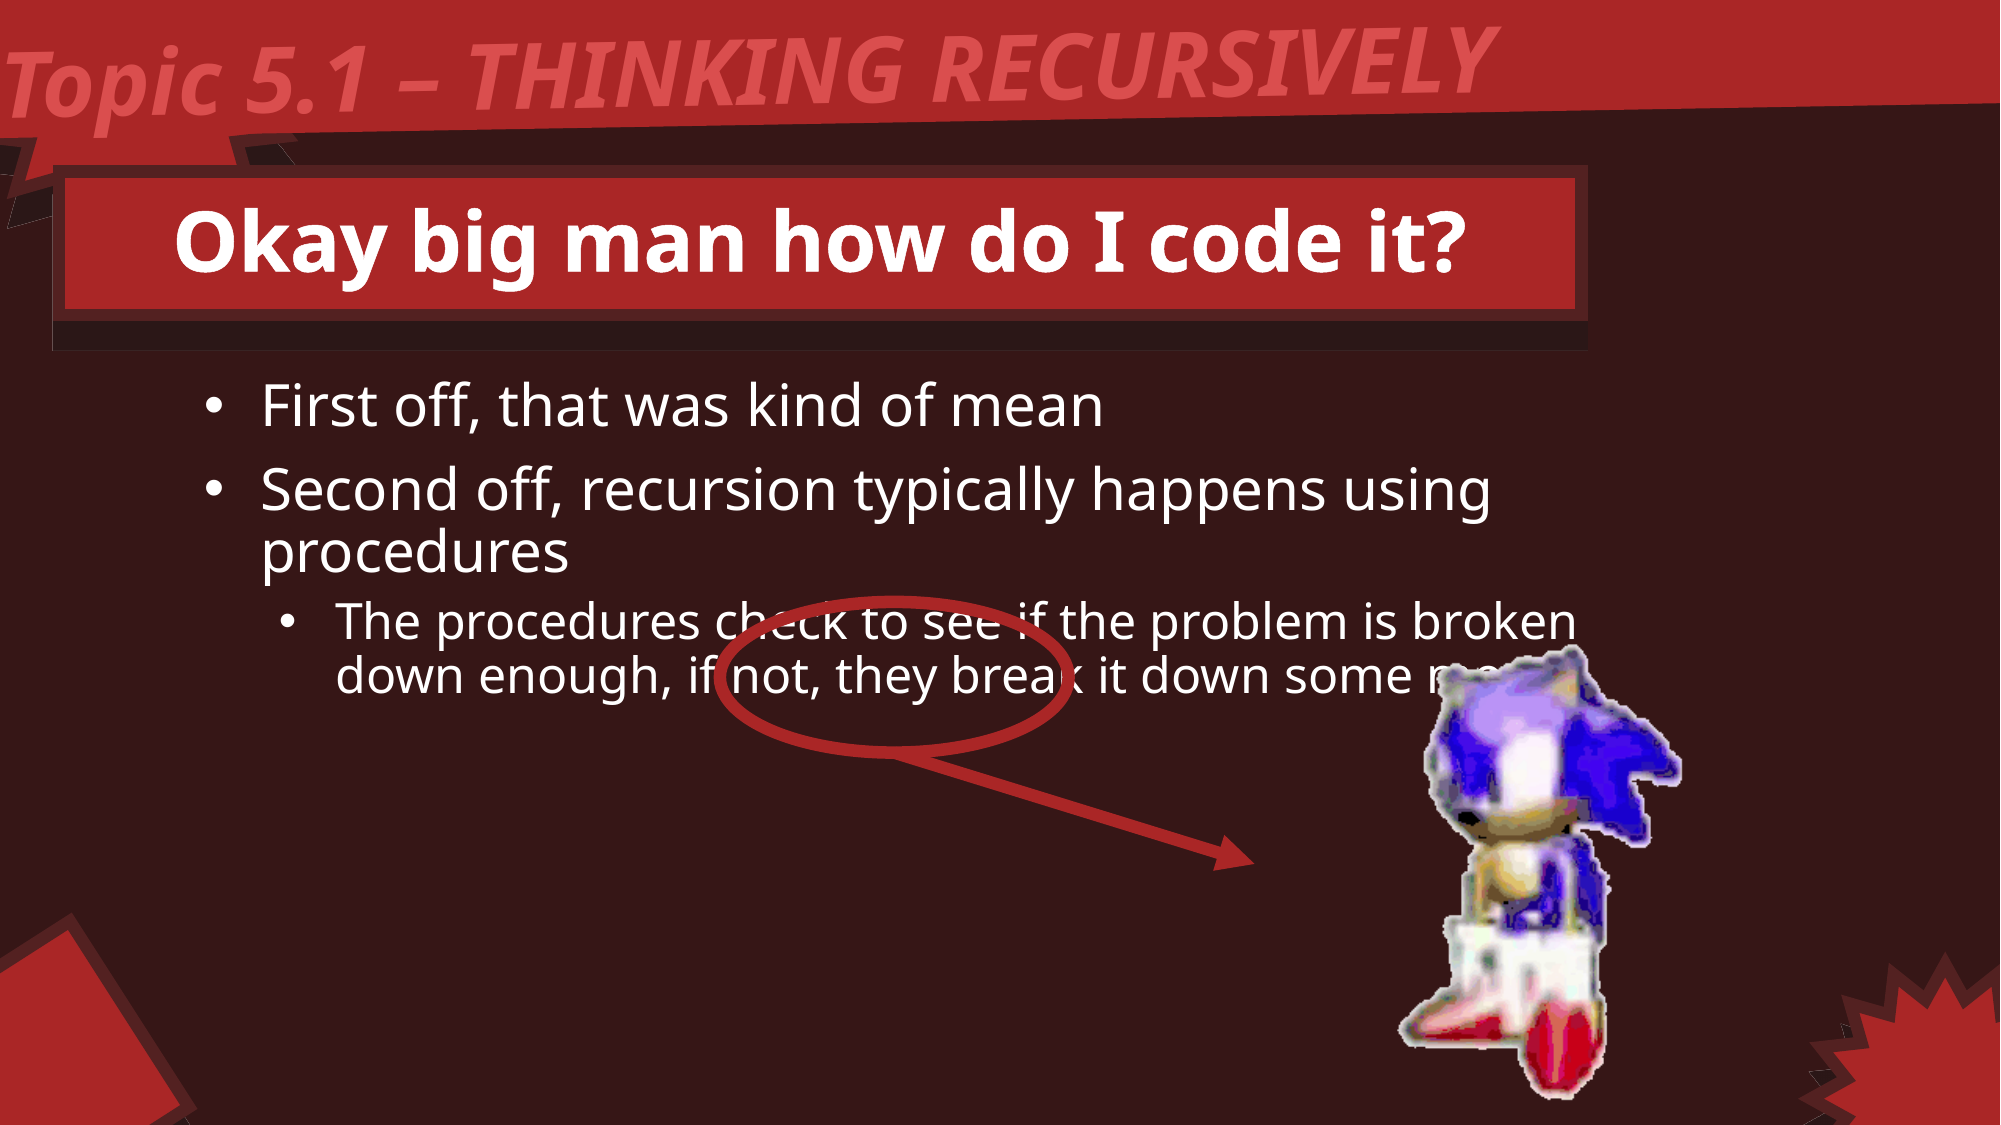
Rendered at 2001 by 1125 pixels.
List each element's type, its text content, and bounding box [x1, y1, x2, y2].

text_box First off, that was kind of mean Second off, recursion typically happens using procedures The procedures check to see if the problem is broken down enough, if not, they break it down some more [188, 368, 1625, 1077]
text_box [0, 0, 2000, 126]
text_box [0, 134, 290, 193]
text_box [1884, 961, 2000, 1125]
picture [1104, 593, 1884, 1125]
text_box [718, 600, 1071, 755]
text_box [0, 919, 192, 1125]
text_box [58, 170, 1582, 399]
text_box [893, 752, 1256, 865]
